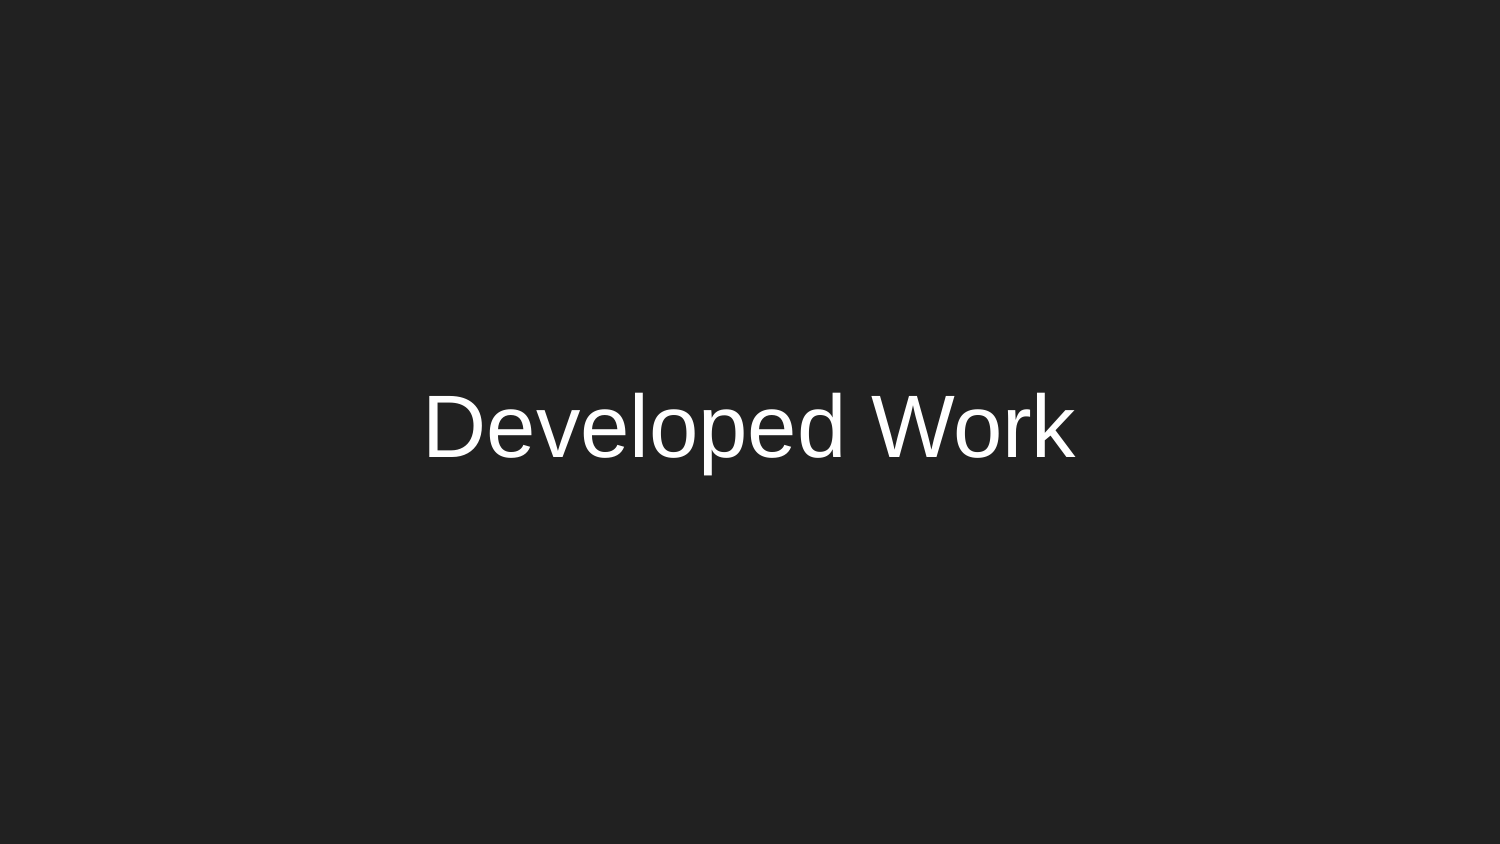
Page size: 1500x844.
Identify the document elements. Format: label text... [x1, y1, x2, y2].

title Developed Work [51, 353, 1449, 491]
